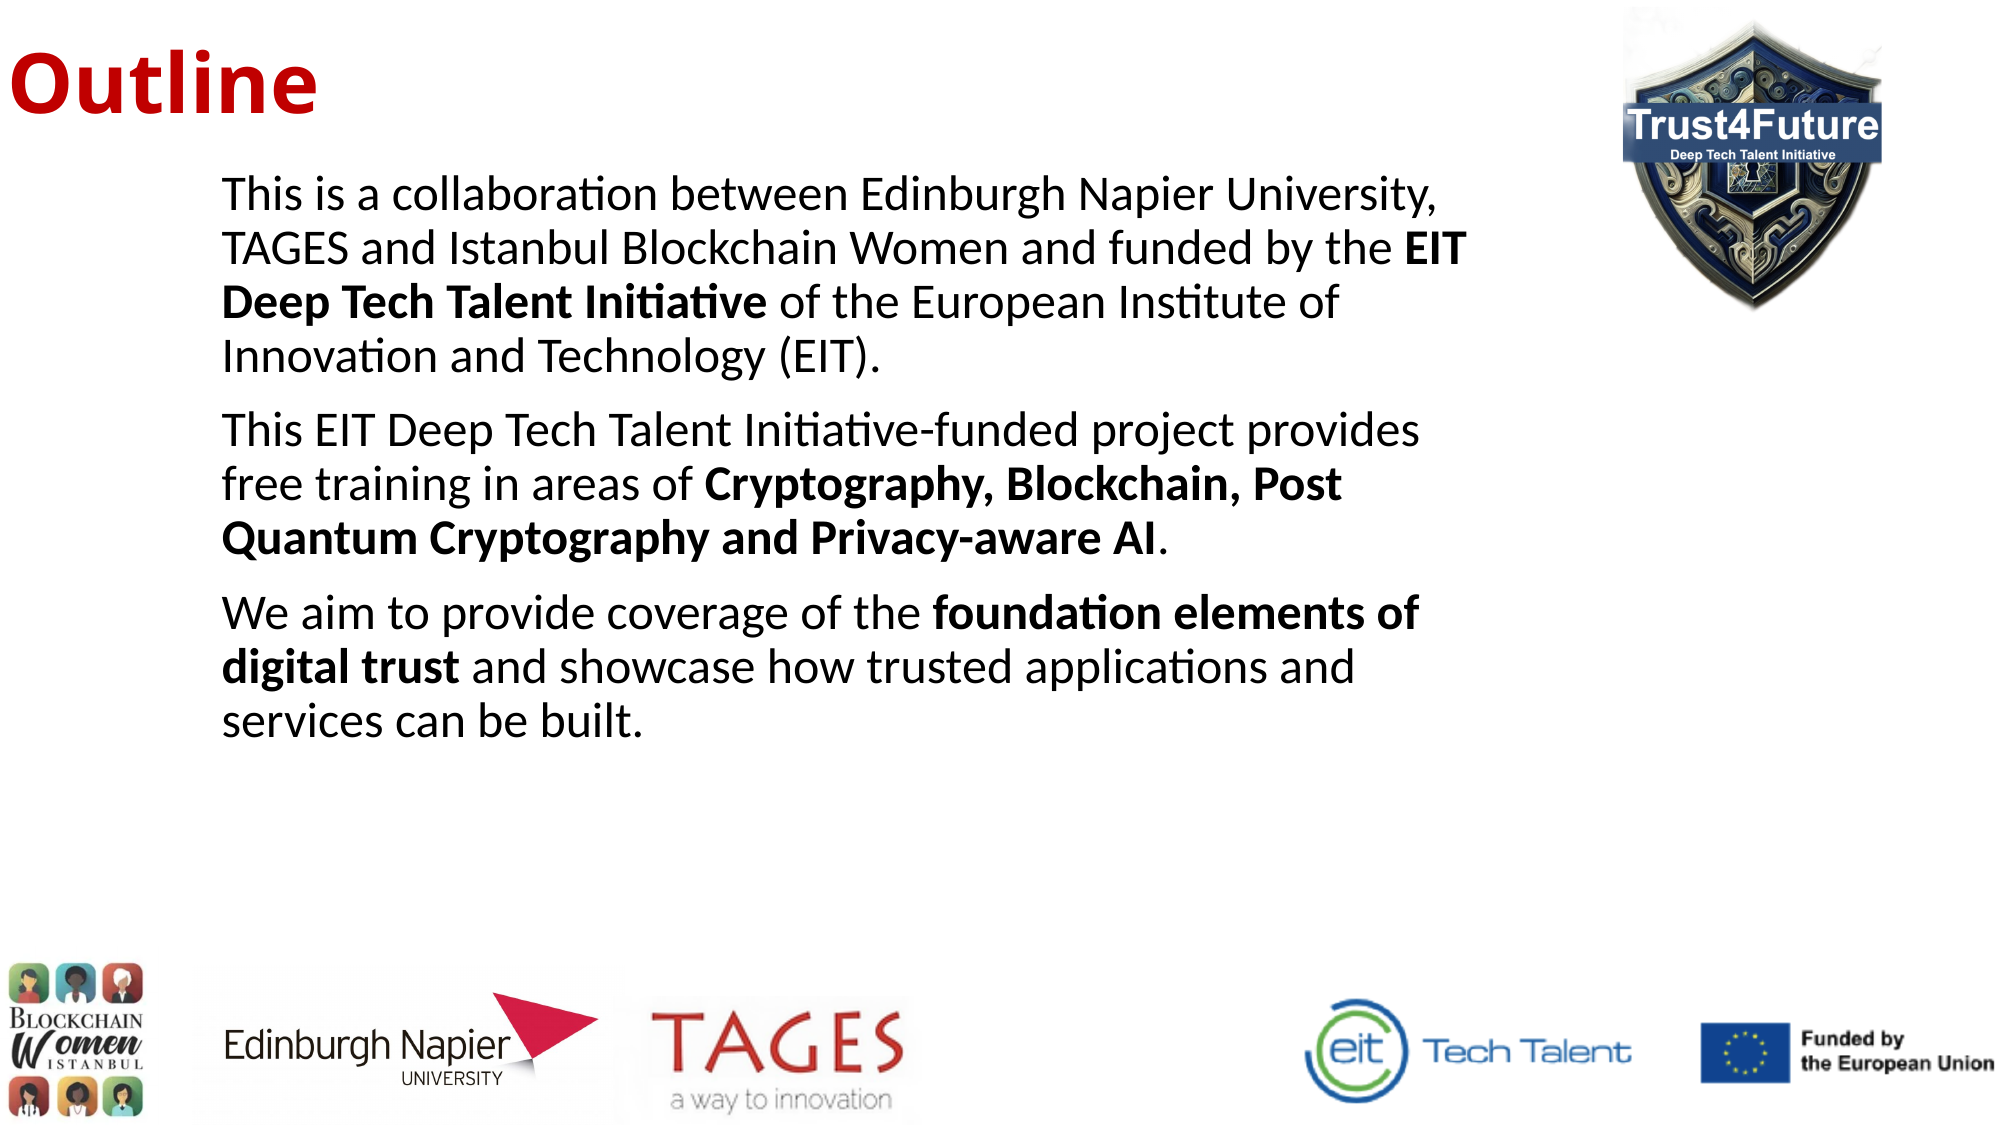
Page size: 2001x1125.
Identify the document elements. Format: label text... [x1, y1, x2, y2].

picture [1534, 0, 1969, 379]
picture [192, 964, 943, 1125]
list This is a collaboration between Edinburgh Napier University, TAGES and Istanbul Blockchain Women and funded by the EIT Deep Tech Talent Initiative of the European Institute of Innovation and Technology (EIT). This EIT Deep Tech Talent Initiative-funded project provides free training in areas of Cryptography, Blockchain, Post Quantum Cryptography and Privacy-aware AI. We aim to provide coverage of the foundation elements of digital trust and showcase how trusted applications and services can be built. [213, 159, 1505, 810]
picture [1295, 985, 2000, 1114]
title Outline [0, 0, 1534, 140]
picture [0, 946, 160, 1125]
text_box [681, 480, 1319, 645]
